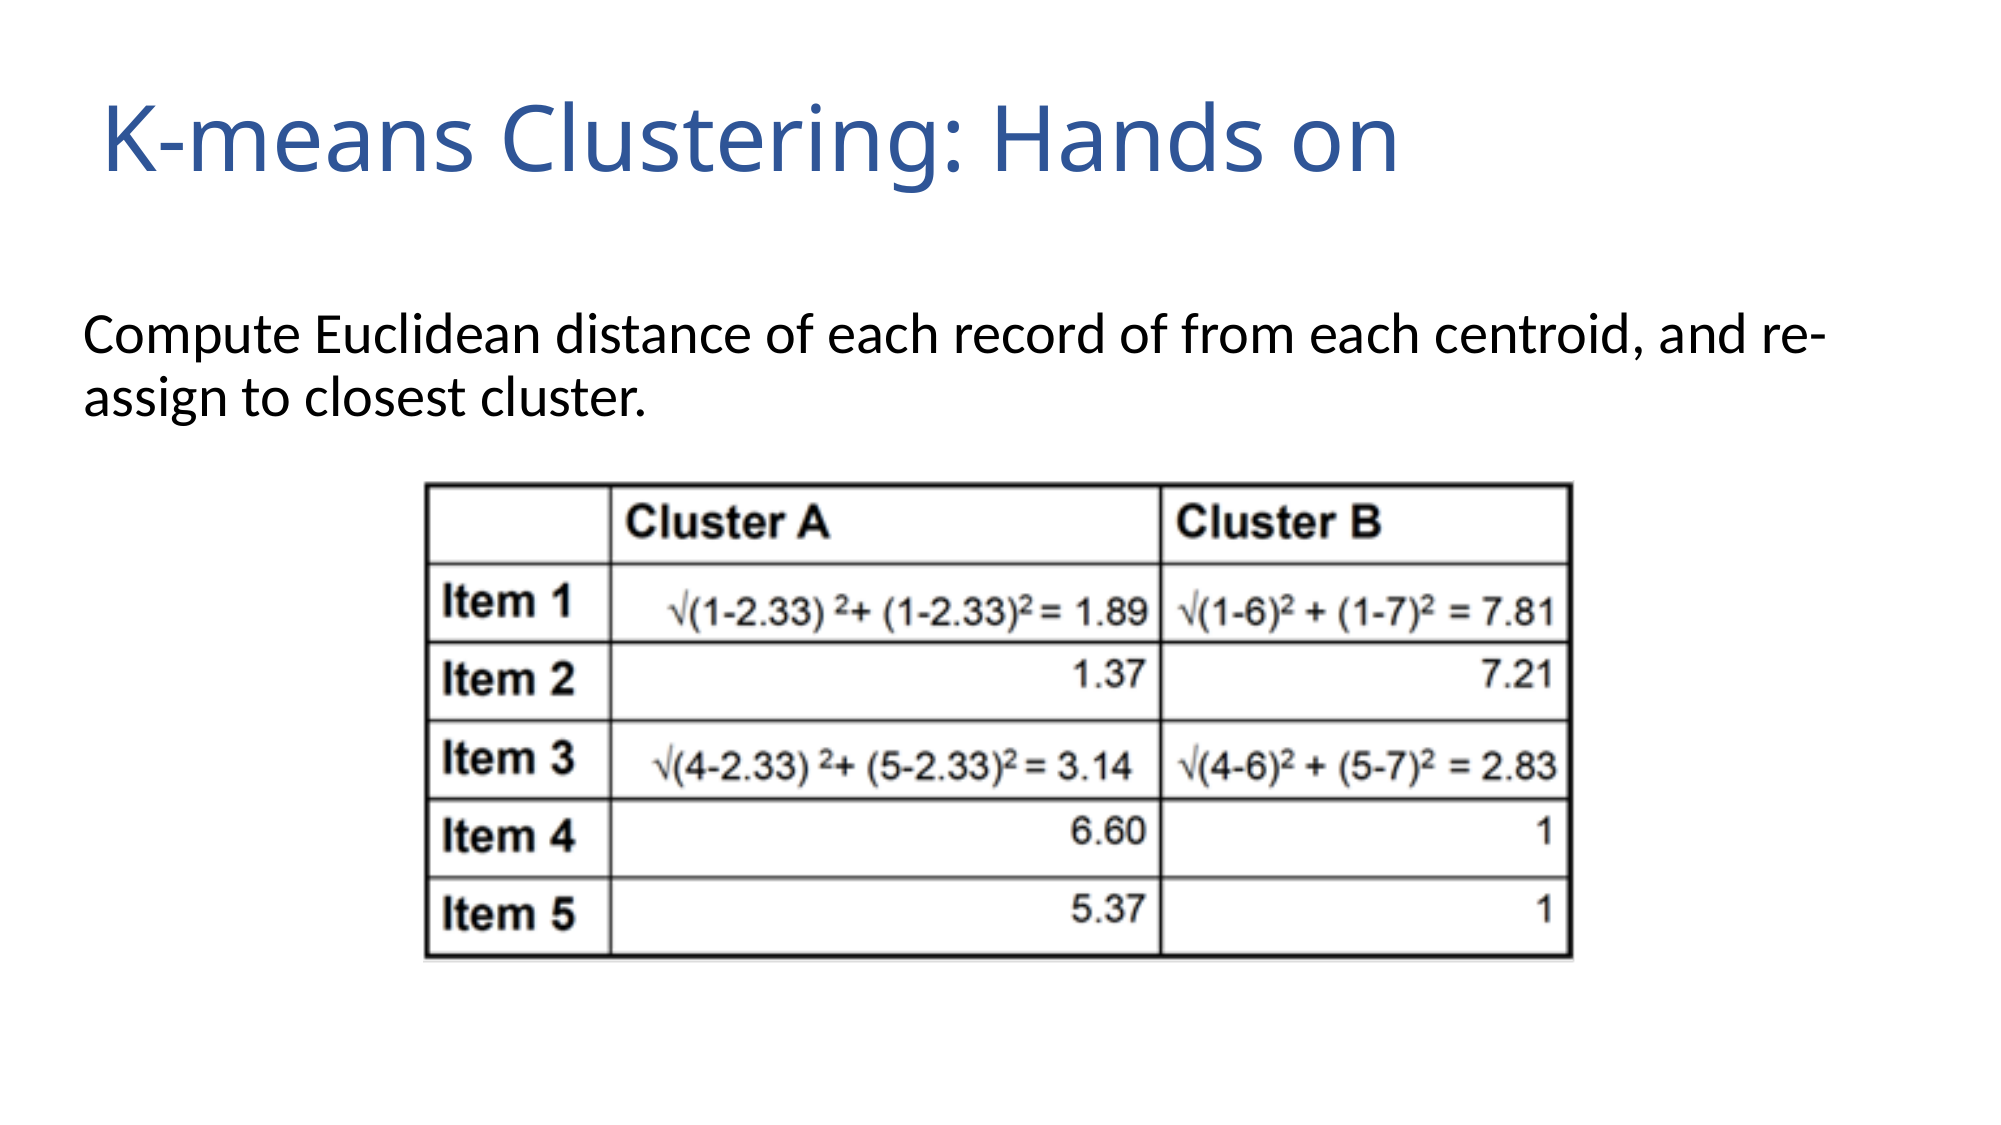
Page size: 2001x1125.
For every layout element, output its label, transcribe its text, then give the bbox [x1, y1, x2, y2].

list Compute Euclidean distance of each record of from each centroid, and re-assign to closest cluster. [69, 295, 1863, 1014]
title K-means Clustering: Hands on [85, 59, 1863, 225]
picture [423, 480, 1577, 965]
